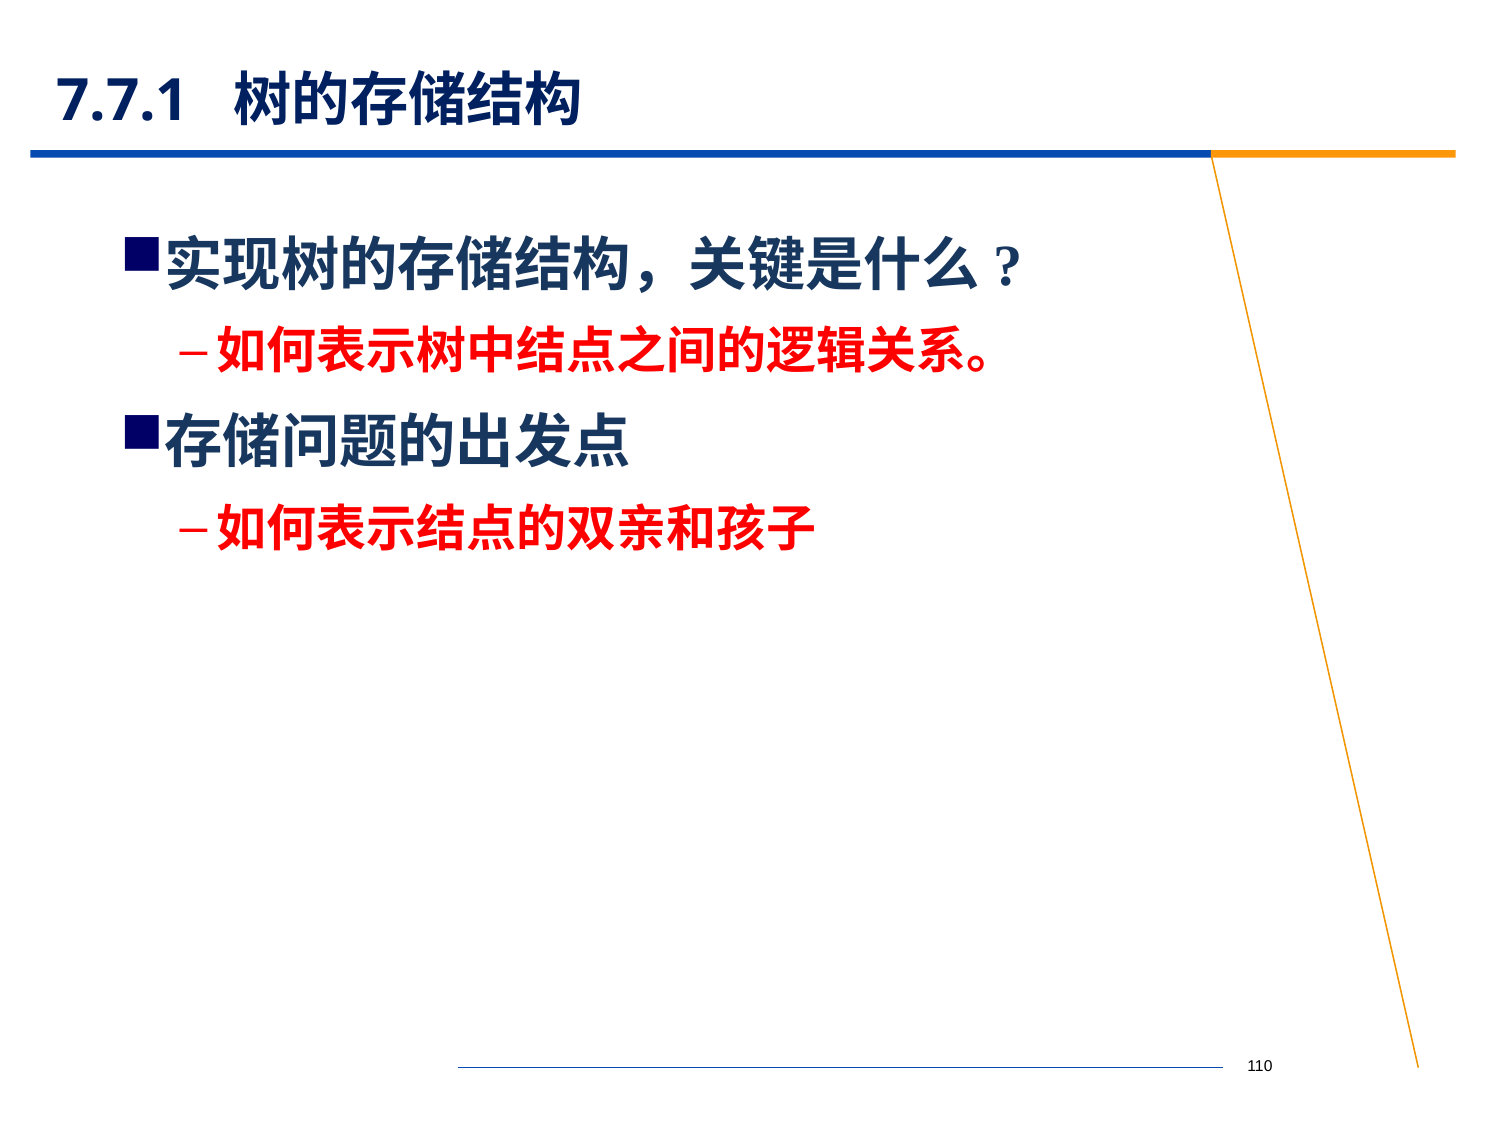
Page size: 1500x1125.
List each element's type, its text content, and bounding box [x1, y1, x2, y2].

title 7.7.1 树的存储结构 [41, 64, 1392, 130]
text_box 实现树的存储结构，关键是什么? 如何表示树中结点之间的逻辑关系。 存储问题的出发点 如何表示结点的双亲和孩子 [105, 205, 1456, 371]
